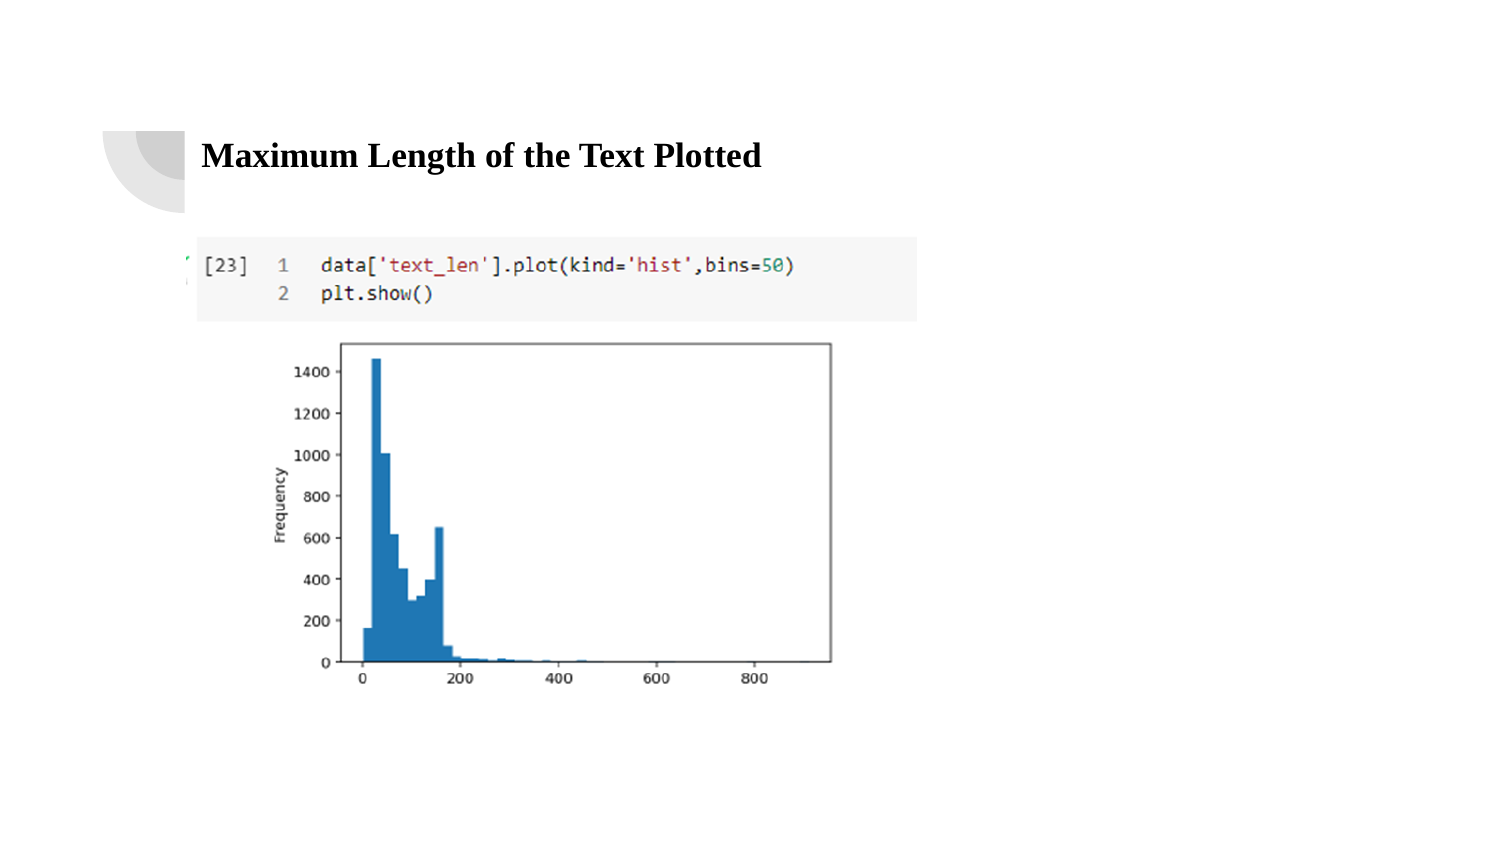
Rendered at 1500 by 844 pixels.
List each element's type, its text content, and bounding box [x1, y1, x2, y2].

title Maximum Length of the Text Plotted [186, 110, 1163, 192]
picture [185, 225, 918, 719]
